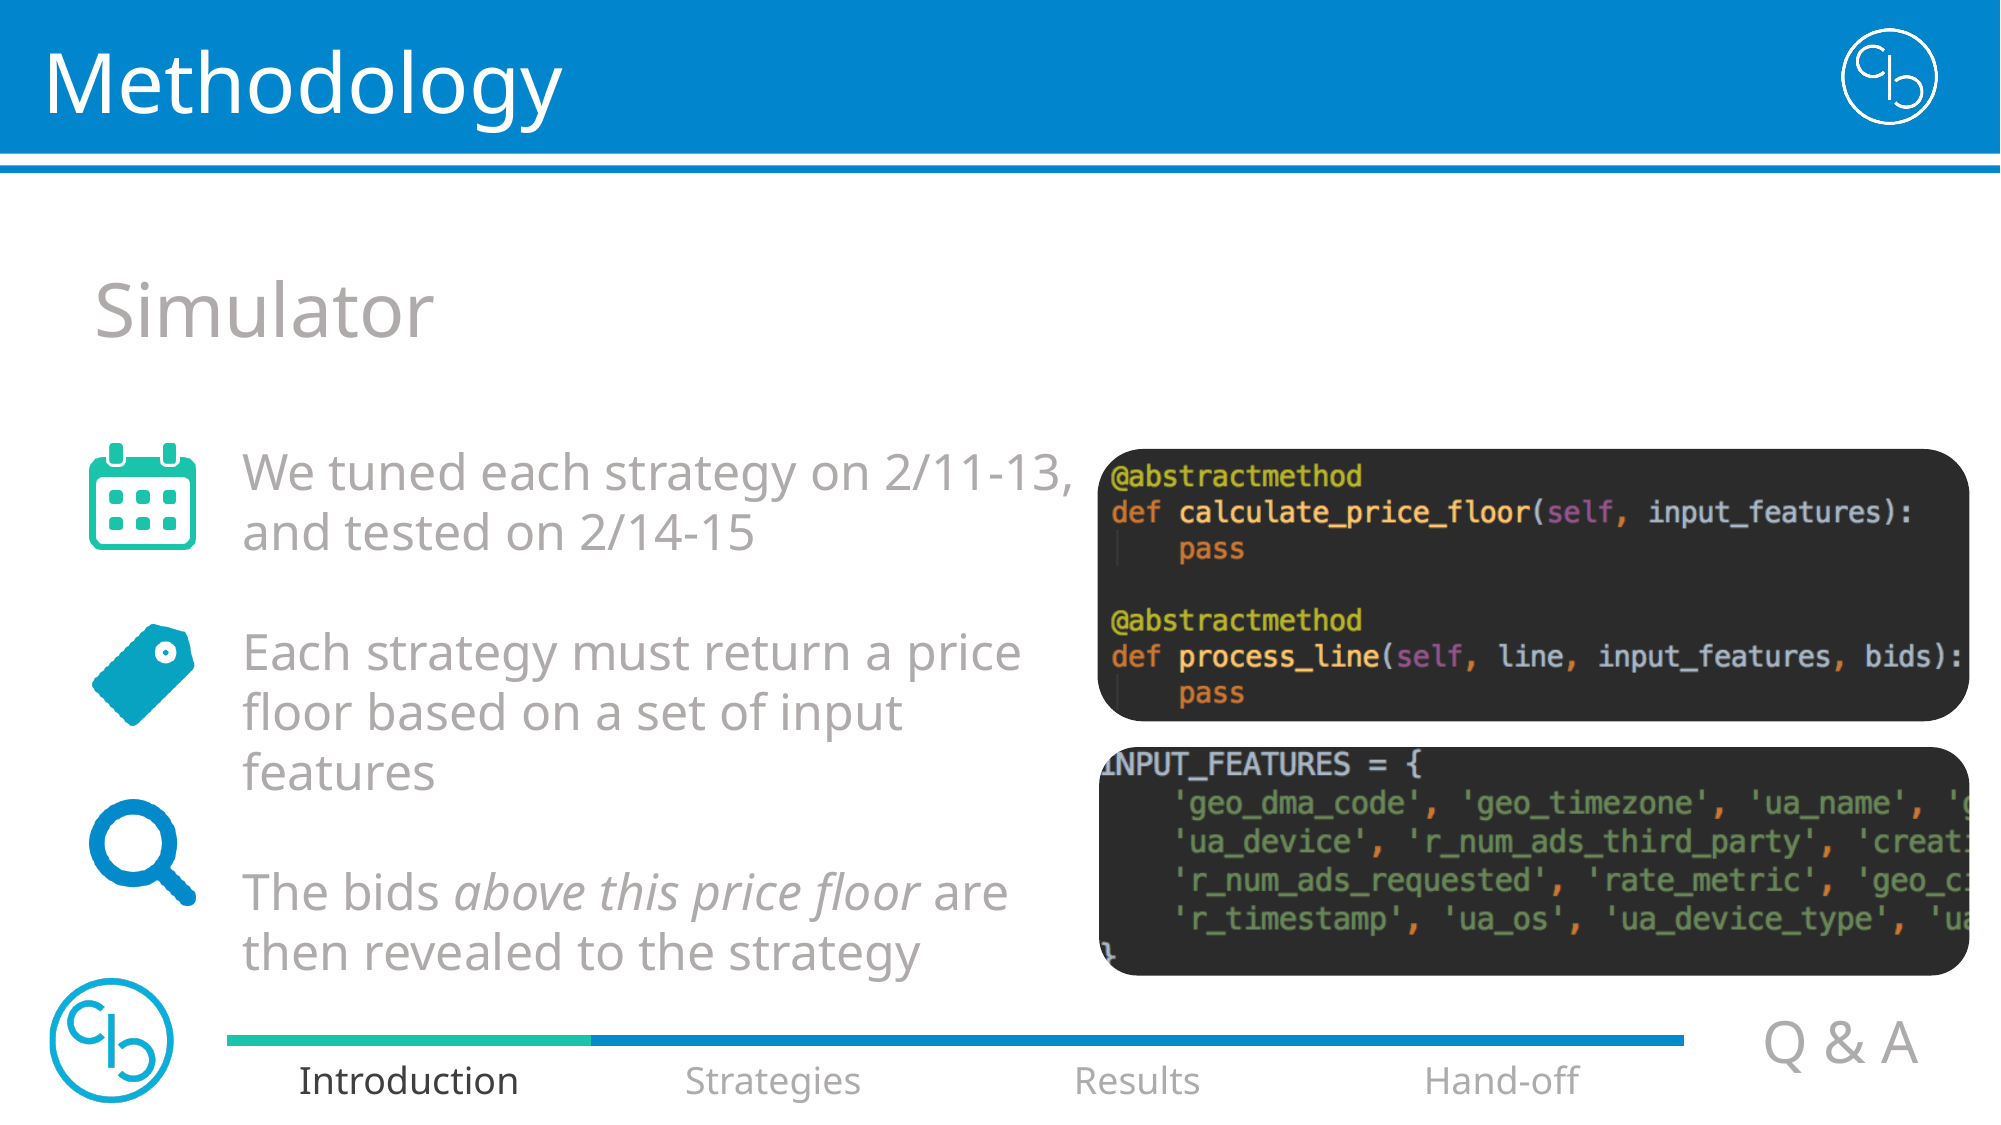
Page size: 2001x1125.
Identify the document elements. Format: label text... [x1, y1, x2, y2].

text_box We tuned each strategy on 2/11-13, and tested on 2/14-15 Each strategy must return a price floor based on a set of input features The bids above this price floor are then revealed to the strategy [227, 432, 1098, 978]
text_box Introduction [227, 1049, 591, 1111]
text_box Methodology [27, 23, 1561, 130]
picture [89, 442, 197, 550]
text_box Q & A [1658, 997, 2000, 1084]
picture [89, 799, 124, 834]
picture [143, 799, 197, 896]
picture [49, 978, 99, 1029]
picture [105, 815, 161, 871]
picture [1098, 746, 1970, 976]
picture [89, 853, 186, 907]
picture [189, 899, 197, 907]
picture [89, 621, 197, 728]
picture [123, 978, 178, 1103]
text_box Simulator [79, 254, 972, 361]
picture [56, 985, 166, 1096]
text_box [0, 0, 2000, 154]
picture [1097, 448, 1970, 722]
text_box Hand-off [1319, 1049, 1684, 1111]
text_box Results [955, 1049, 1319, 1111]
text_box Strategies [591, 1049, 955, 1111]
text_box [0, 165, 2000, 173]
picture [49, 1053, 98, 1103]
picture [1842, 29, 1937, 124]
